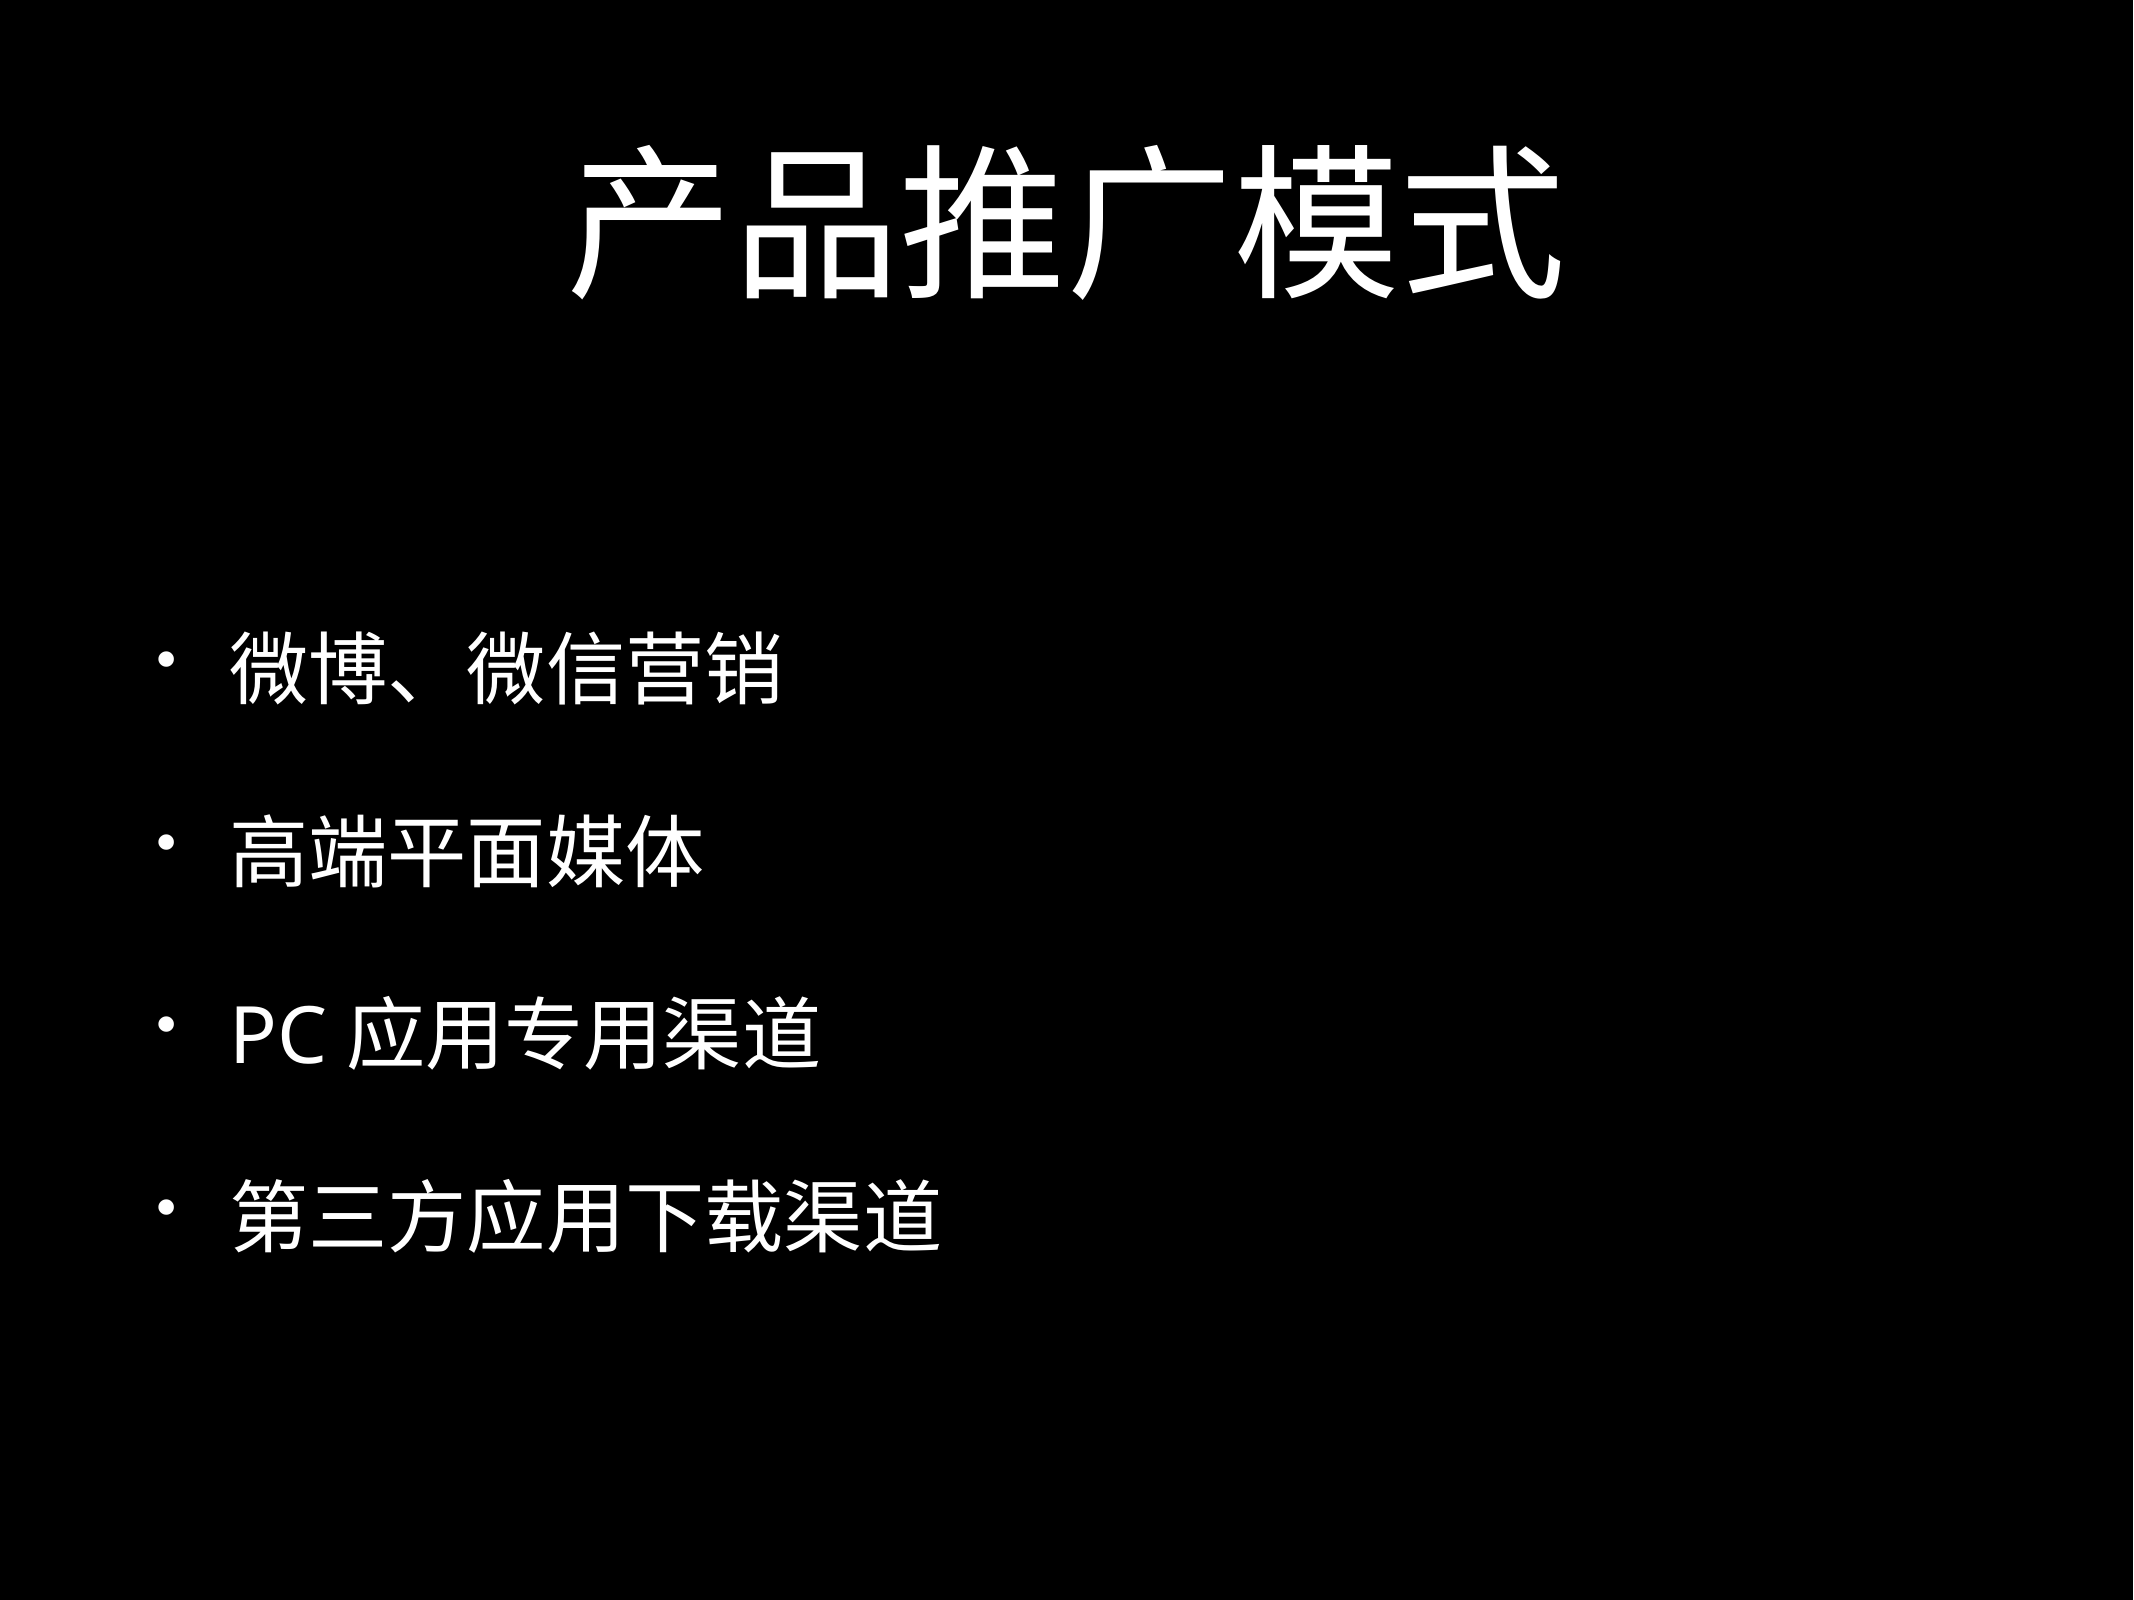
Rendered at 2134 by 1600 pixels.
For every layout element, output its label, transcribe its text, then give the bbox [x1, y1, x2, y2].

list 微博、微信营销 高端平面媒体 PC应用专用渠道 第三方应用下载渠道 [155, 424, 1978, 1457]
title 产品推广模式 [155, 41, 1978, 397]
